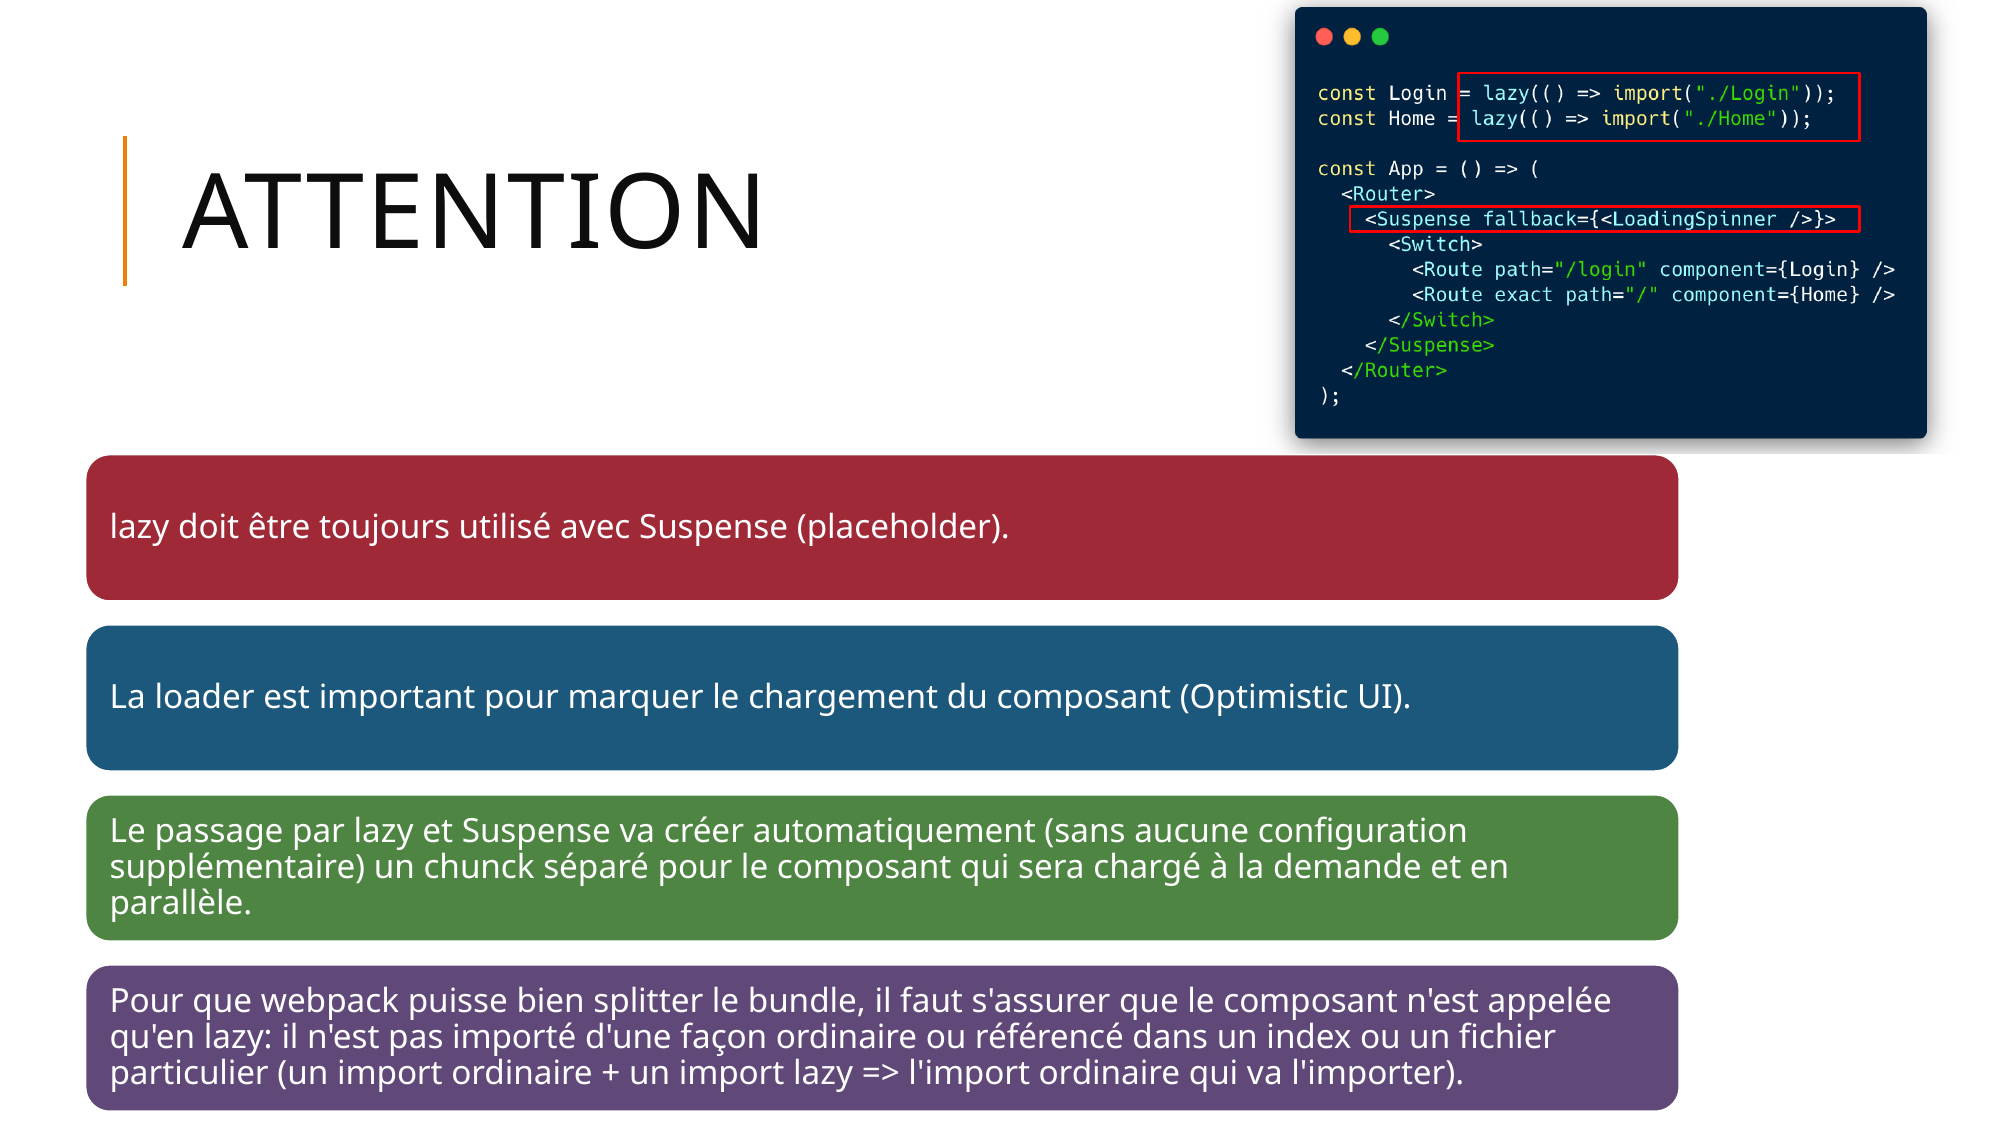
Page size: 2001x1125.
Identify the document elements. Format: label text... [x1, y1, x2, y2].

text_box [84, 452, 1680, 1114]
title Attention [168, 96, 1214, 342]
picture [1221, 0, 2000, 454]
